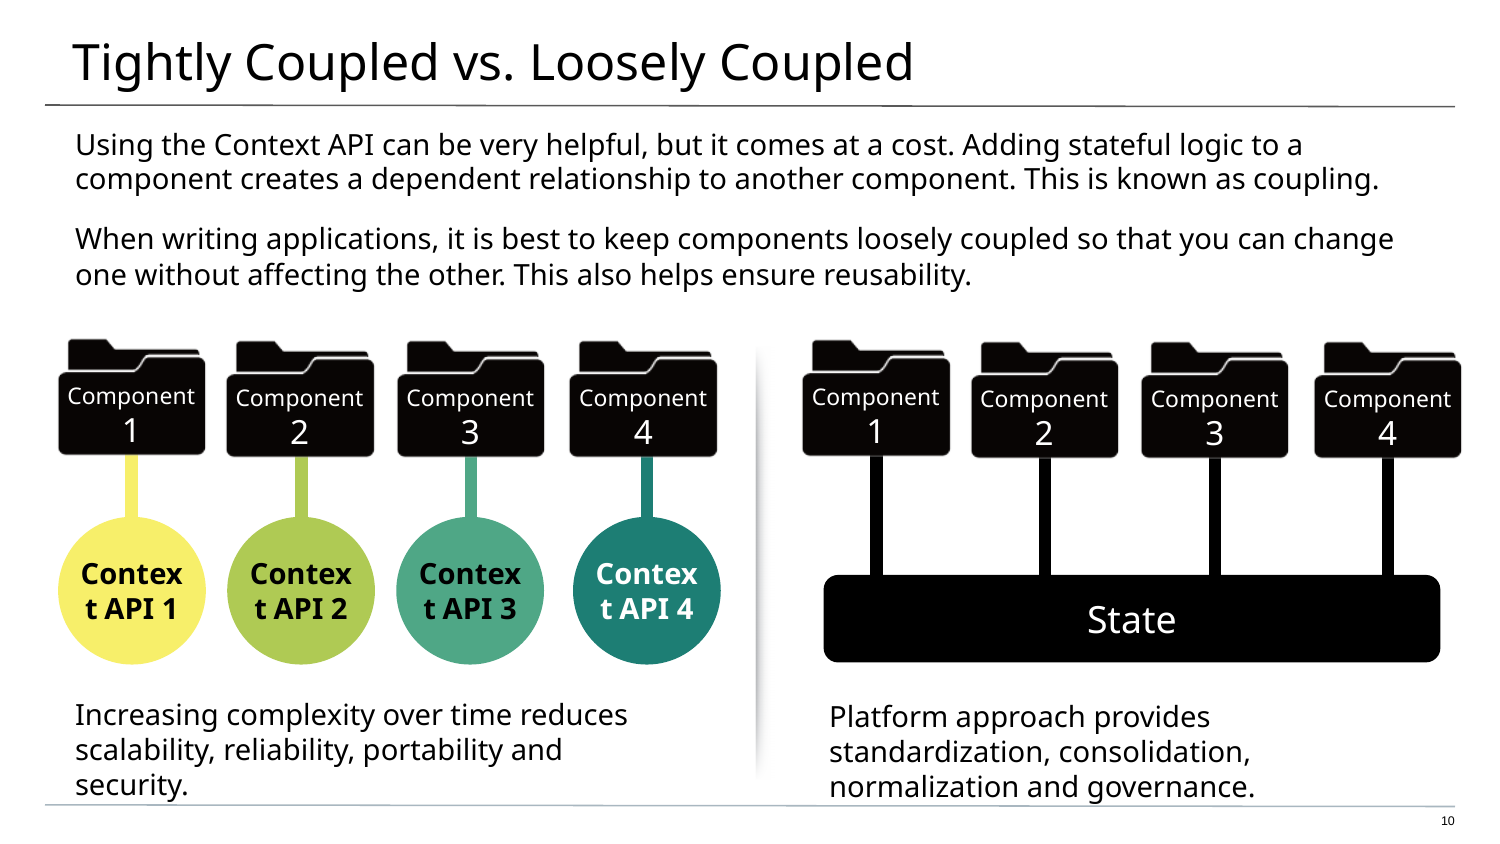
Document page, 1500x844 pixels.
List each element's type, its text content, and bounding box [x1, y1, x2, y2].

list Platform approach provides standardization, consolidation, normalization and governance. [754, 729, 1500, 818]
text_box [380, 324, 552, 473]
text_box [553, 324, 734, 473]
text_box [210, 324, 379, 473]
text_box Context API 4 [573, 516, 697, 665]
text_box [1125, 325, 1297, 474]
text_box State [844, 574, 1441, 663]
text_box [786, 323, 967, 472]
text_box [954, 325, 1124, 474]
text_box Context API 3 [396, 516, 545, 665]
list Increasing complexity over time reduces scalability, reliability, portability and security. [0, 727, 733, 815]
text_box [1298, 325, 1479, 474]
title Tightly Coupled vs. Loosely Coupled [0, 0, 1500, 88]
subtitle Using the Context API can be very helpful, but it comes at a cost. Adding stateful logic to a component creates a dependent relationship to another component. This is known as coupling. When writing applications, it is best to keep components loosely coupled so that you can change one without affecting the other. This also helps ensure reusability. [0, 110, 1500, 171]
slide_number 10 [1412, 818, 1455, 831]
text_box Context API 1 [58, 516, 206, 665]
picture [702, 336, 839, 796]
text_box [42, 322, 223, 471]
text_box Context API 2 [227, 516, 375, 665]
